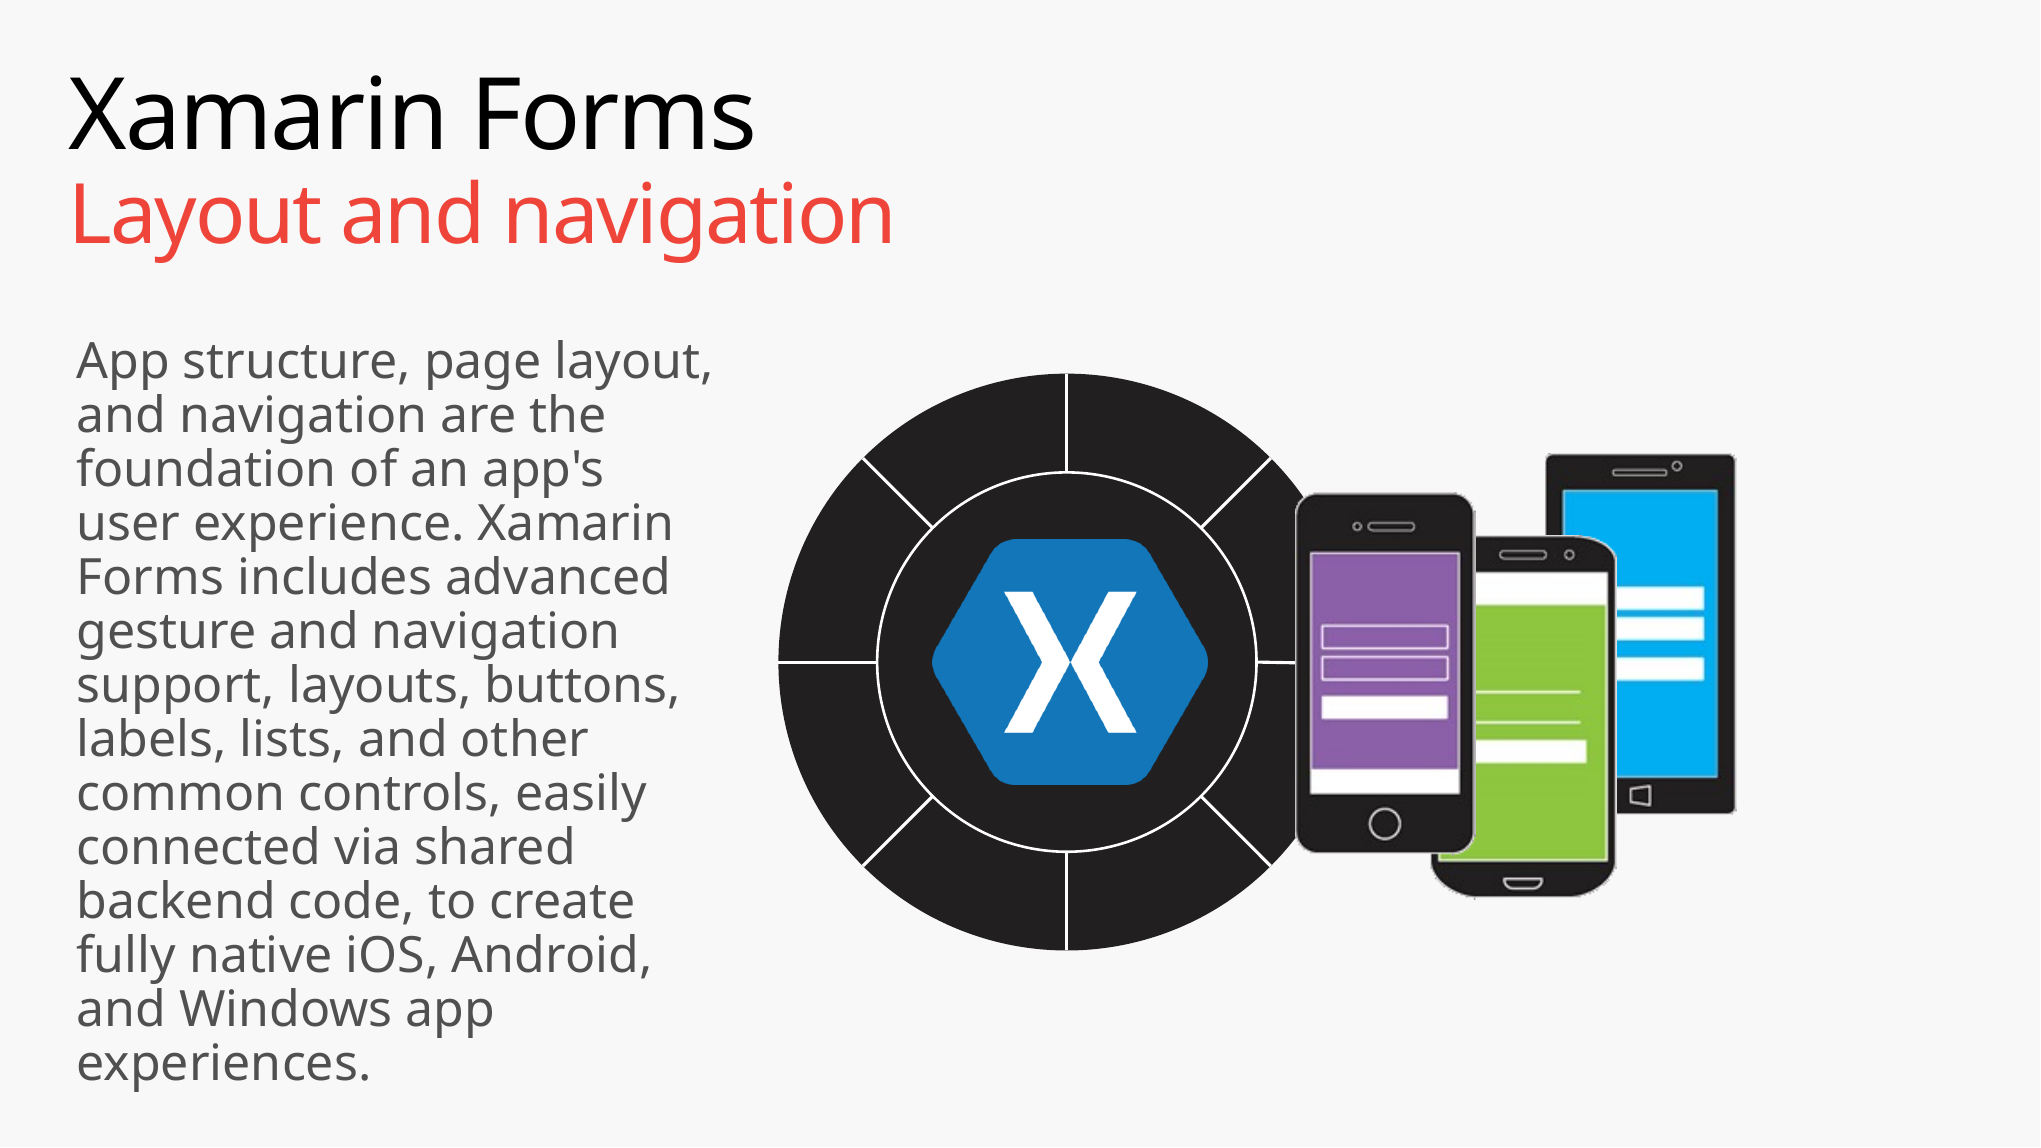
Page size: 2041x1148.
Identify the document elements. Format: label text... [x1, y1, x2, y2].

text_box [1294, 452, 1737, 900]
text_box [778, 373, 1367, 951]
title Xamarin Forms Layout and navigation [45, 48, 1996, 199]
text_box App structure, page layout, and navigation are the foundation of an app's user experience. Xamarin Forms includes advanced gesture and navigation support, layouts, buttons, labels, lists, and other common controls, easily connected via shared backend code, to create fully native iOS, Android, and Windows app experiences. [46, 311, 745, 1099]
